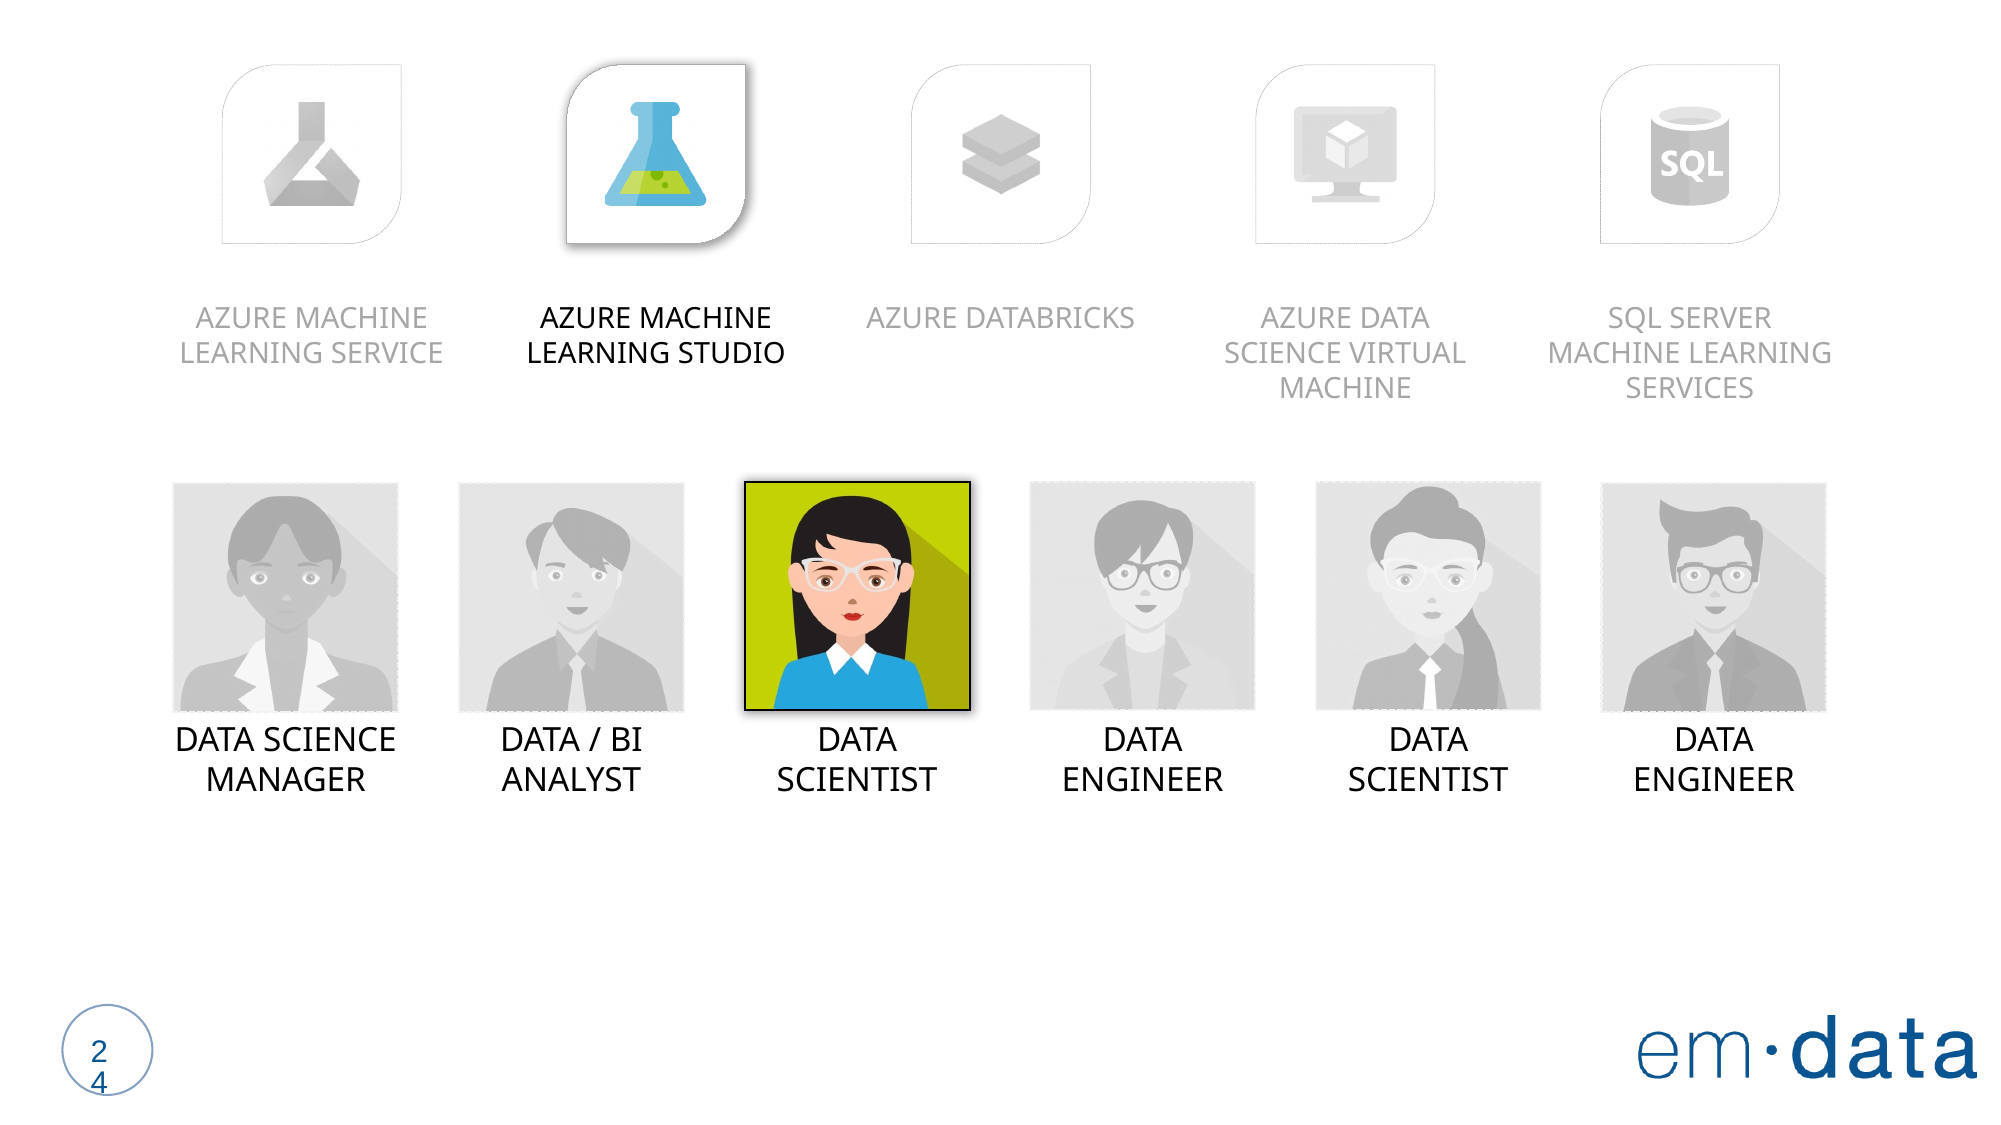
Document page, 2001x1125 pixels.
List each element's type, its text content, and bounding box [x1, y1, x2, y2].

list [164, 482, 1836, 946]
picture [1612, 974, 2000, 1125]
text_box 24 [62, 1004, 153, 1095]
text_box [164, 0, 1837, 482]
